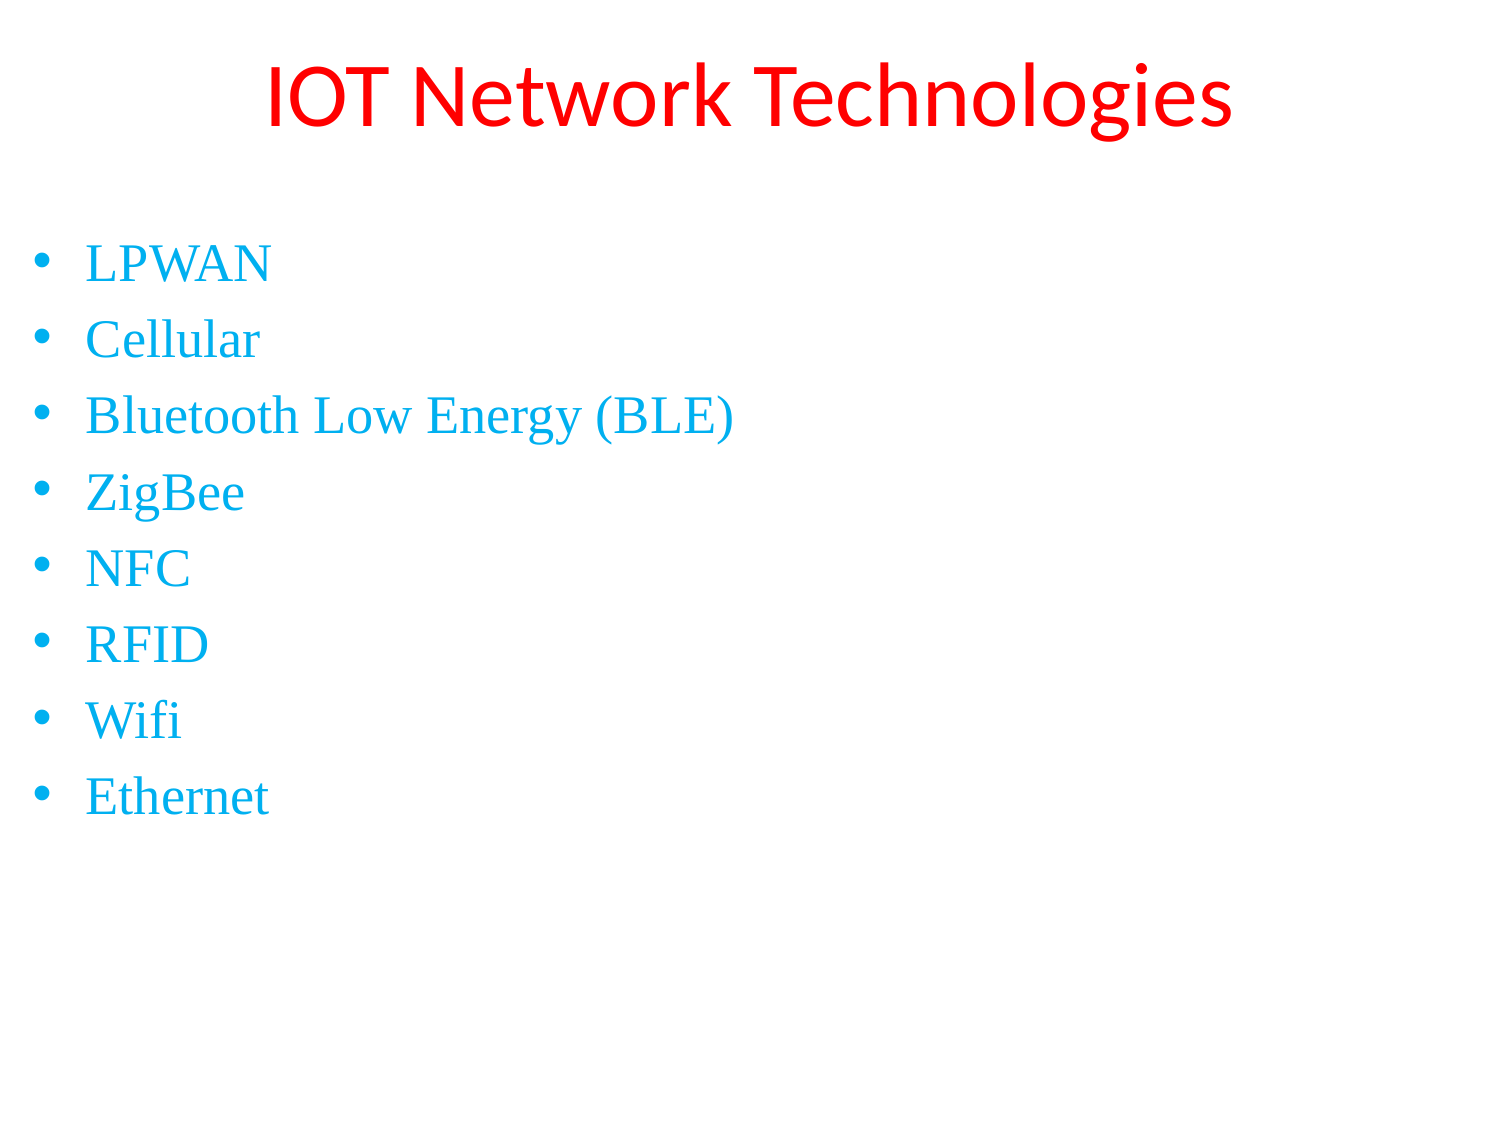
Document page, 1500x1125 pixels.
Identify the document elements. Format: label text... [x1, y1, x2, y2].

list LPWAN Cellular Bluetooth Low Energy (BLE) ZigBee NFC RFID Wifi Ethernet [17, 219, 1500, 1125]
title IOT Network Technologies [75, 19, 1425, 161]
